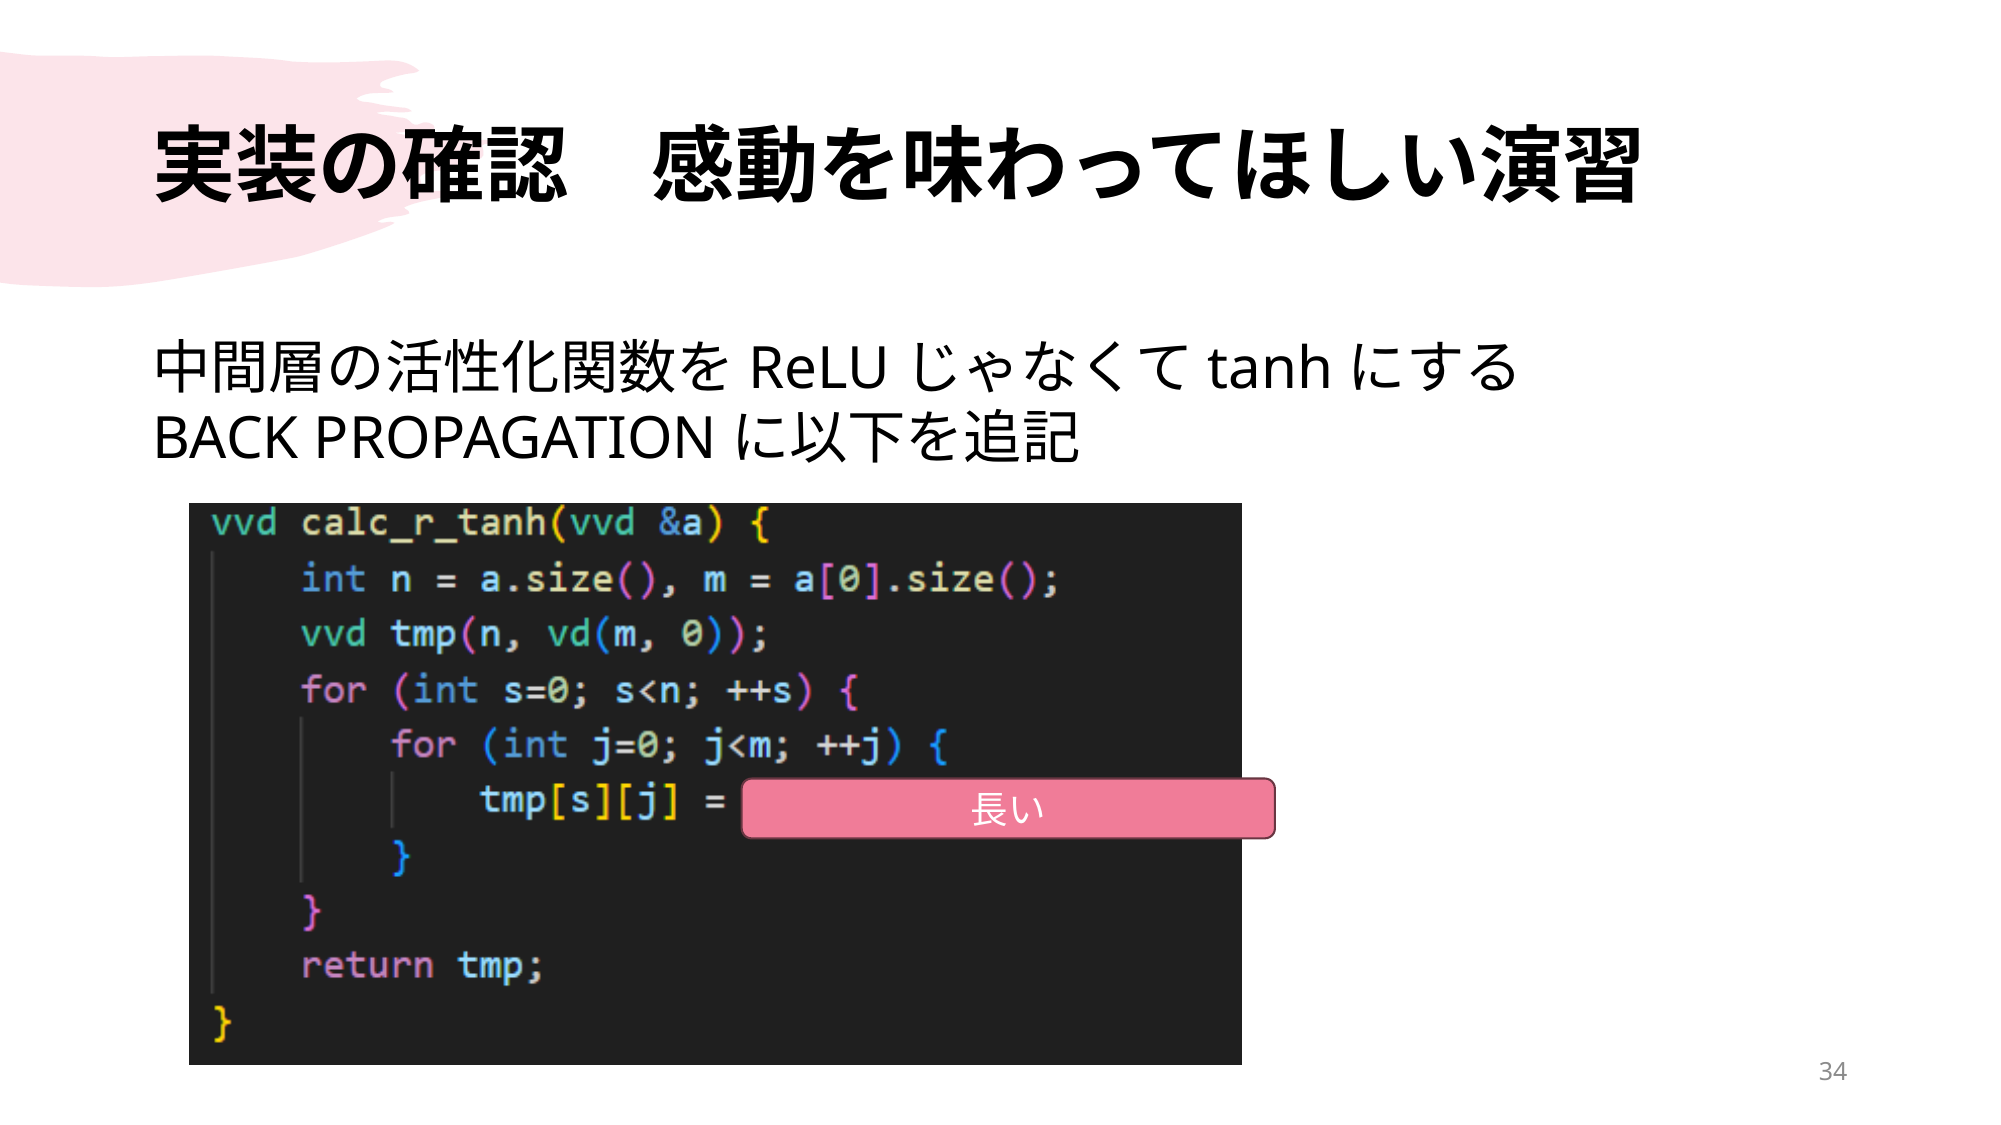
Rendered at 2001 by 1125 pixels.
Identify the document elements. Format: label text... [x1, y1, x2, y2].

text_box 中間層の活性化関数をReLUじゃなくてtanhにする BACK PROPAGATIONに以下を追記 [137, 322, 1564, 478]
text_box 長い [1242, 777, 1276, 840]
slide_number 34 [1412, 1042, 1863, 1103]
title 実装の確認 感動を味わってほしい演習 [137, 59, 1988, 278]
picture [189, 503, 1242, 1065]
